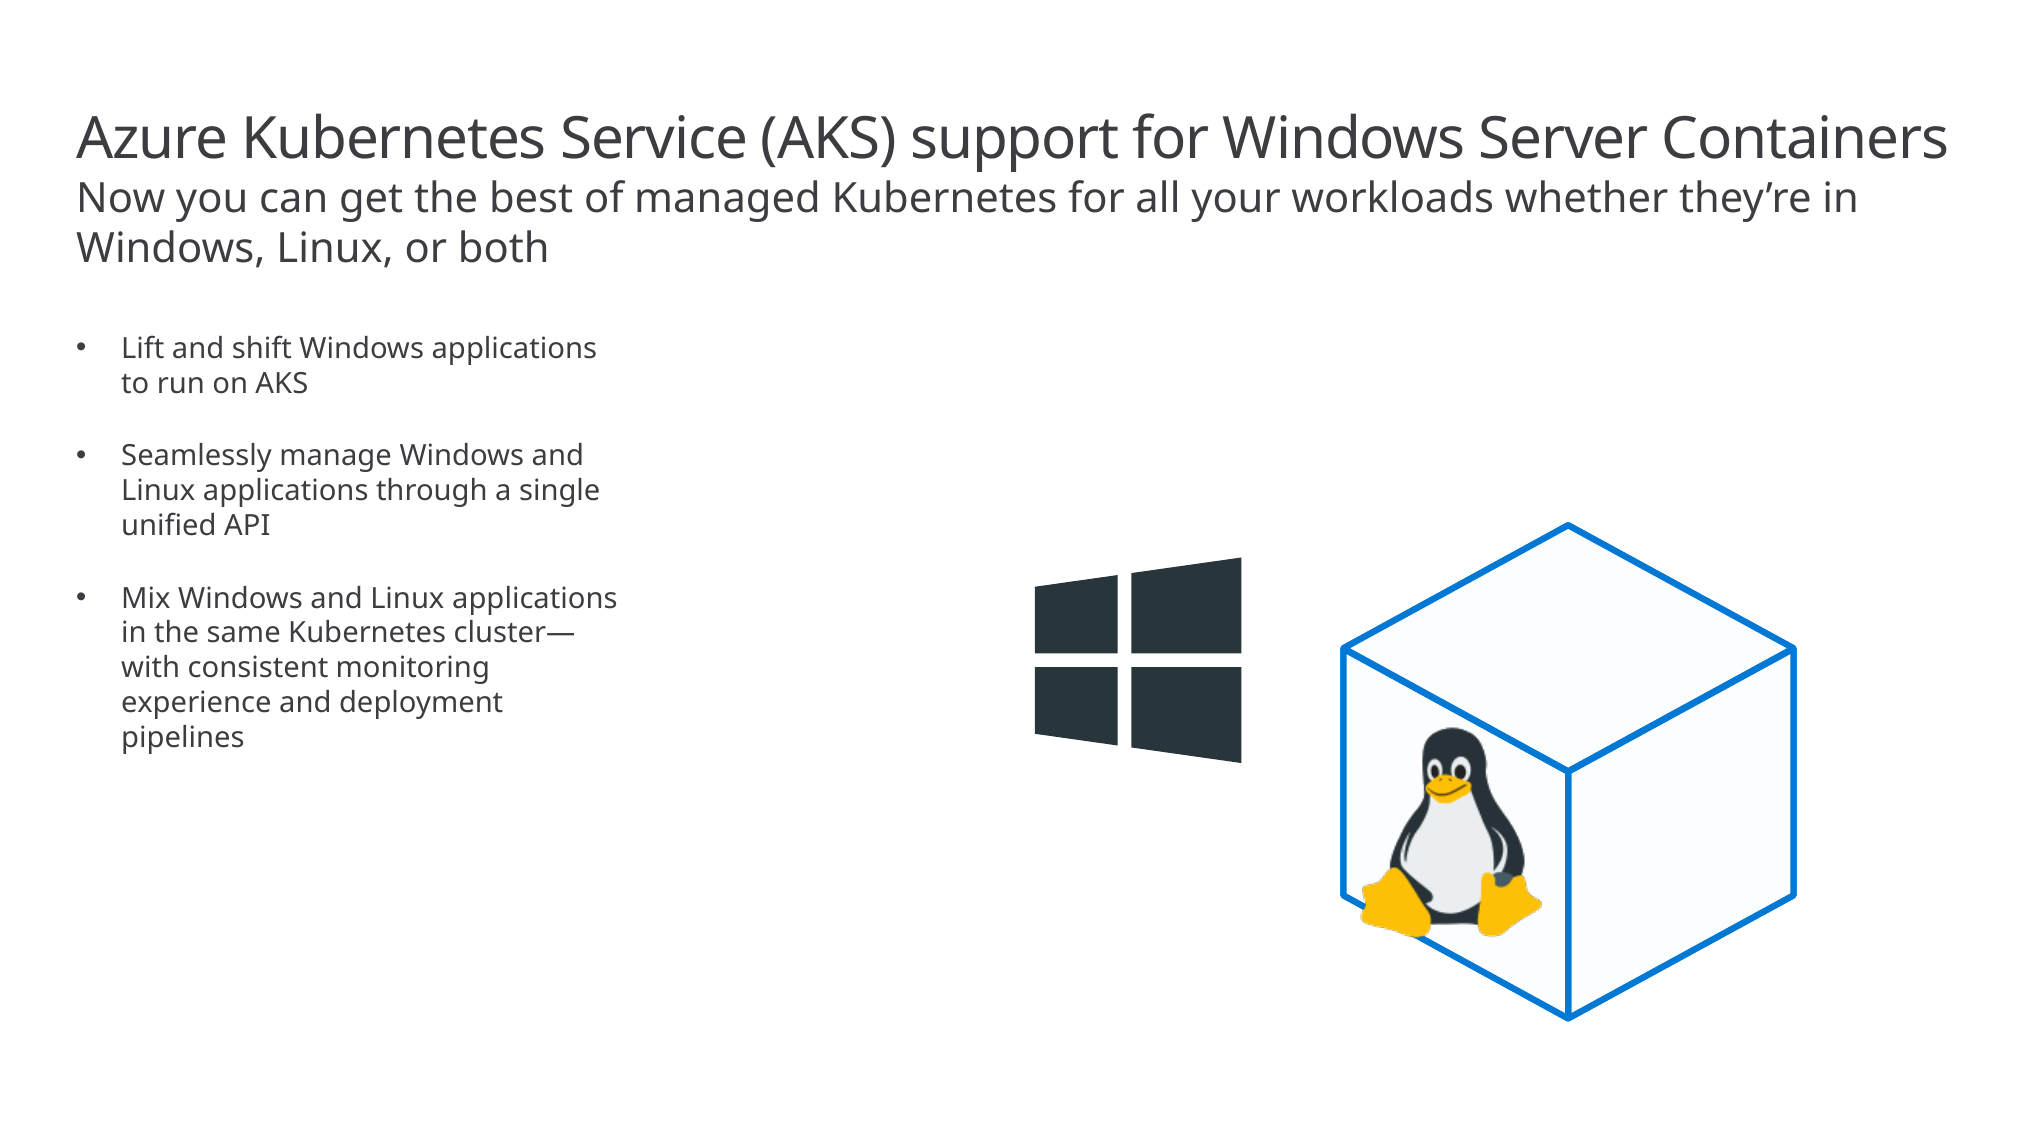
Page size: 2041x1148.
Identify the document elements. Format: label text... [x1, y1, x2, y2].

picture [1310, 694, 1588, 972]
text_box [1033, 574, 1119, 655]
text_box Lift and shift Windows applications to run on AKS Seamlessly manage Windows and Linux applications through a single unified API Mix Windows and Linux applications in the same Kubernetes cluster—with consistent monitoring experience and deployment pipelines [76, 329, 632, 754]
text_box [1033, 666, 1119, 747]
title Azure Kubernetes Service (AKS) support for Windows Server Containers [76, 103, 2012, 172]
text_box [1130, 666, 1243, 764]
text_box Now you can get the best of managed Kubernetes for all your workloads whether they’re in Windows, Linux, or both [76, 162, 1989, 278]
text_box [1130, 556, 1243, 655]
text_box [1343, 525, 1794, 1019]
